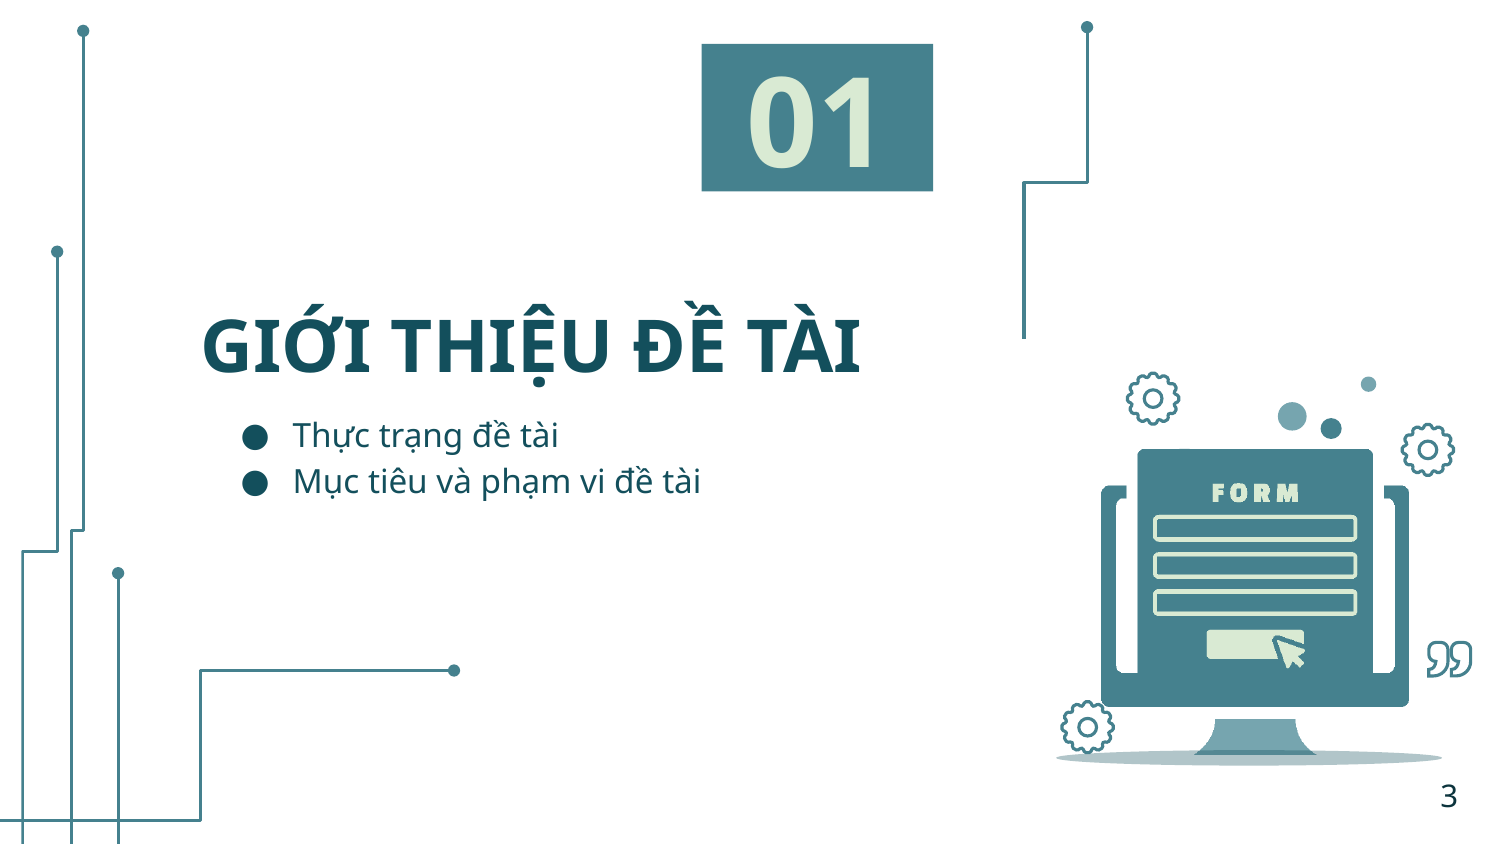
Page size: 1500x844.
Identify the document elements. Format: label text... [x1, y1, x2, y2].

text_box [1055, 372, 1471, 766]
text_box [899, 151, 1212, 215]
title GIỚI THIỆU ĐỀ TÀI [185, 263, 1064, 402]
subtitle Thực trạng đề tài Mục tiêu và phạm vi đề tài [202, 401, 1050, 506]
text_box 3 [1425, 775, 1460, 809]
title 01 [701, 43, 934, 192]
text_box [0, 670, 455, 821]
